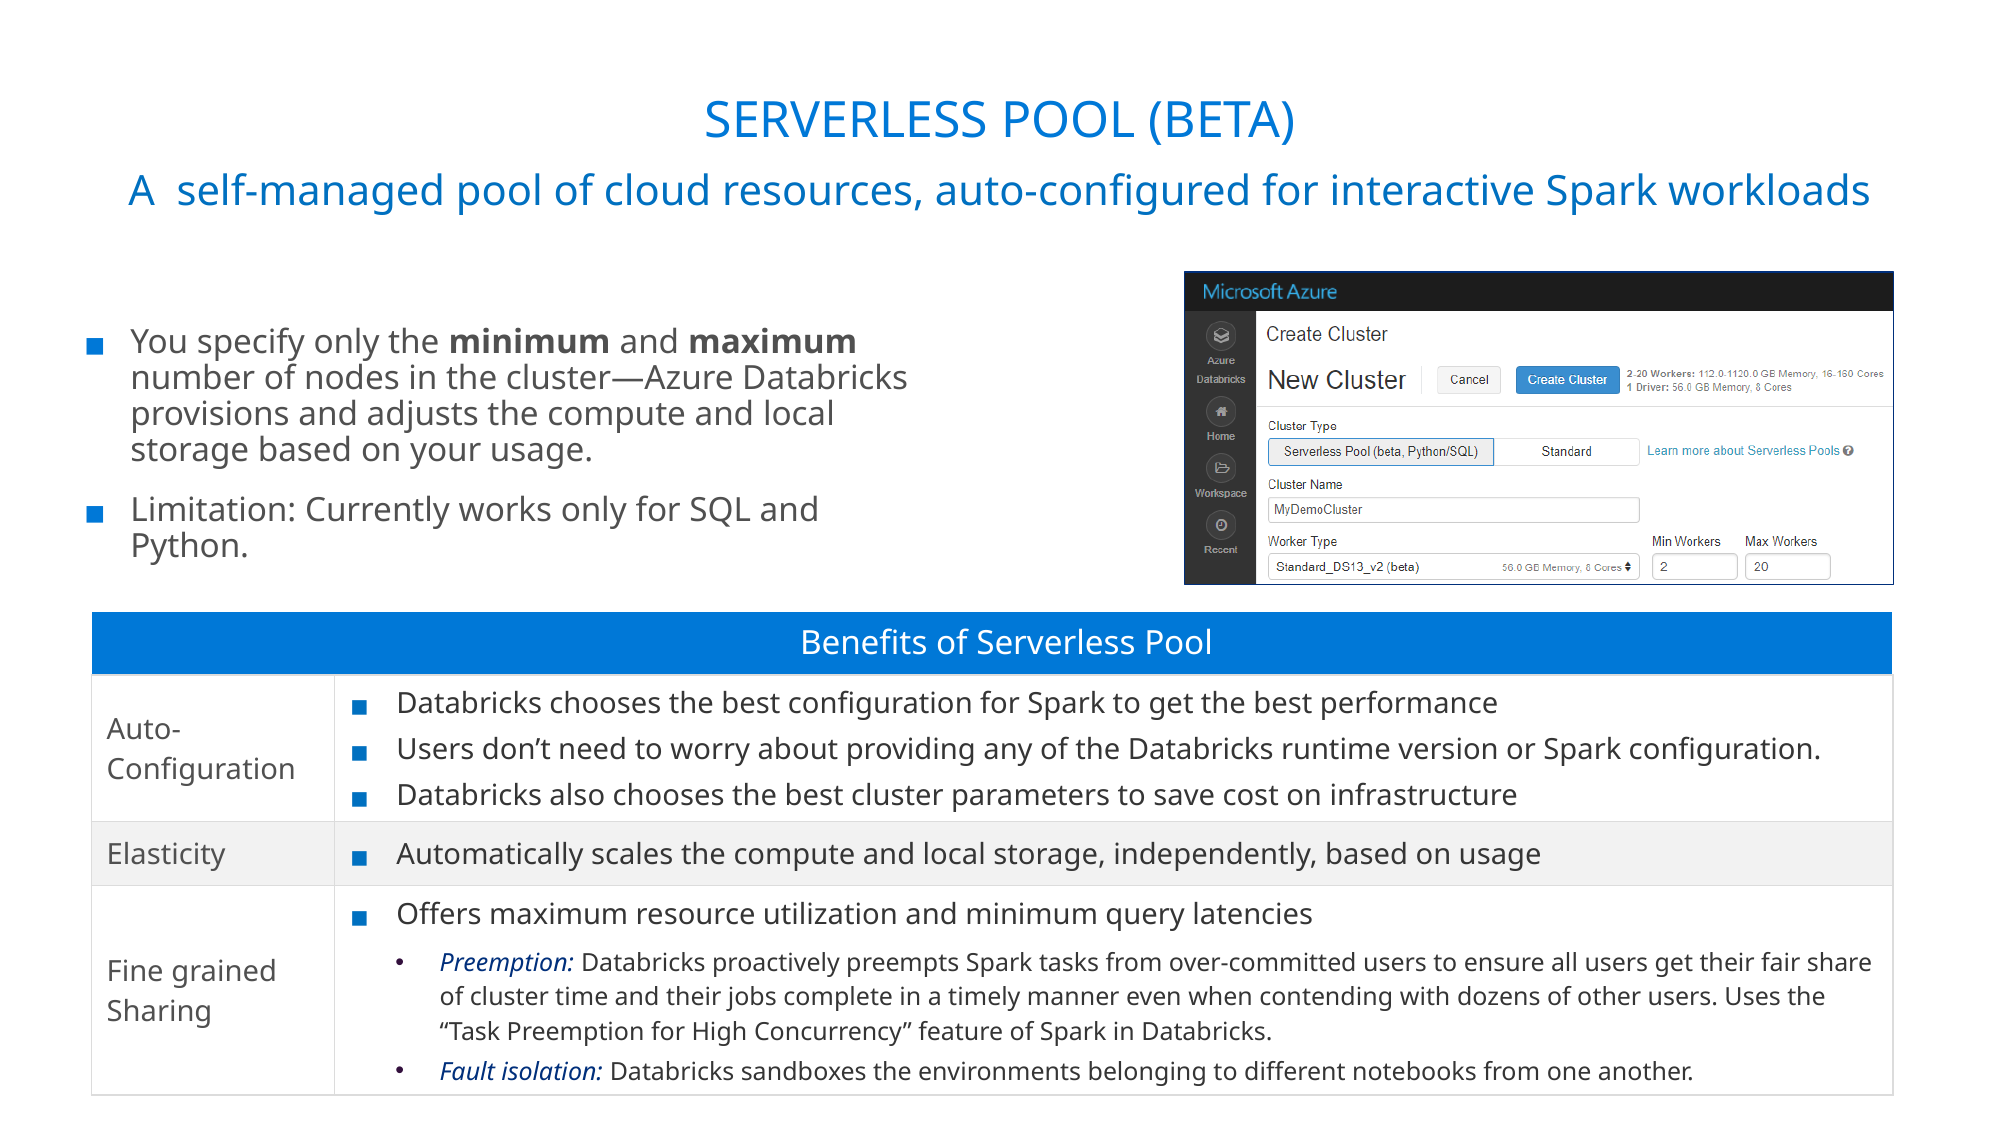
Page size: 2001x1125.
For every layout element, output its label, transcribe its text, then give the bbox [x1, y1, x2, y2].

list A self-managed pool of cloud resources, auto-configured for interactive Spark workloads [43, 154, 1956, 230]
table_header Benefits of Serverless Pool [92, 612, 1892, 674]
table_cell Fine grained Sharing [92, 886, 334, 1094]
table_cell Databricks chooses the best configuration for Spark to get the best performance Users don’t need to worry about providing any of the Databricks runtime version or Spark configuration. Databricks also chooses the best cluster parameters to save cost on infrastructure [335, 676, 1892, 821]
table_cell Offers maximum resource utilization and minimum query latencies Preemption: Databricks proactively preempts Spark tasks from over-committed users to ensure all users get their fair share of cluster time and their jobs complete in a timely manner even when contending with dozens of other users. Uses the “Task Preemption for High Concurrency” feature of Spark in Databricks. Fault isolation: Databricks sandboxes the environments belonging to different notebooks from one another. [335, 886, 1892, 1094]
table_cell Auto-Configuration [92, 676, 334, 821]
table_cell Automatically scales the compute and local storage, independently, based on usage [335, 822, 1892, 885]
text_box You specify only the minimum and maximum number of nodes in the cluster—Azure Databricks provisions and adjusts the compute and local storage based on your usage. Limitation: Currently works only for SQL and Python. [59, 309, 936, 547]
picture [1185, 272, 1894, 585]
title SERVERLESS POOL (BETA) [44, 47, 1957, 196]
table_cell Elasticity [92, 822, 334, 885]
